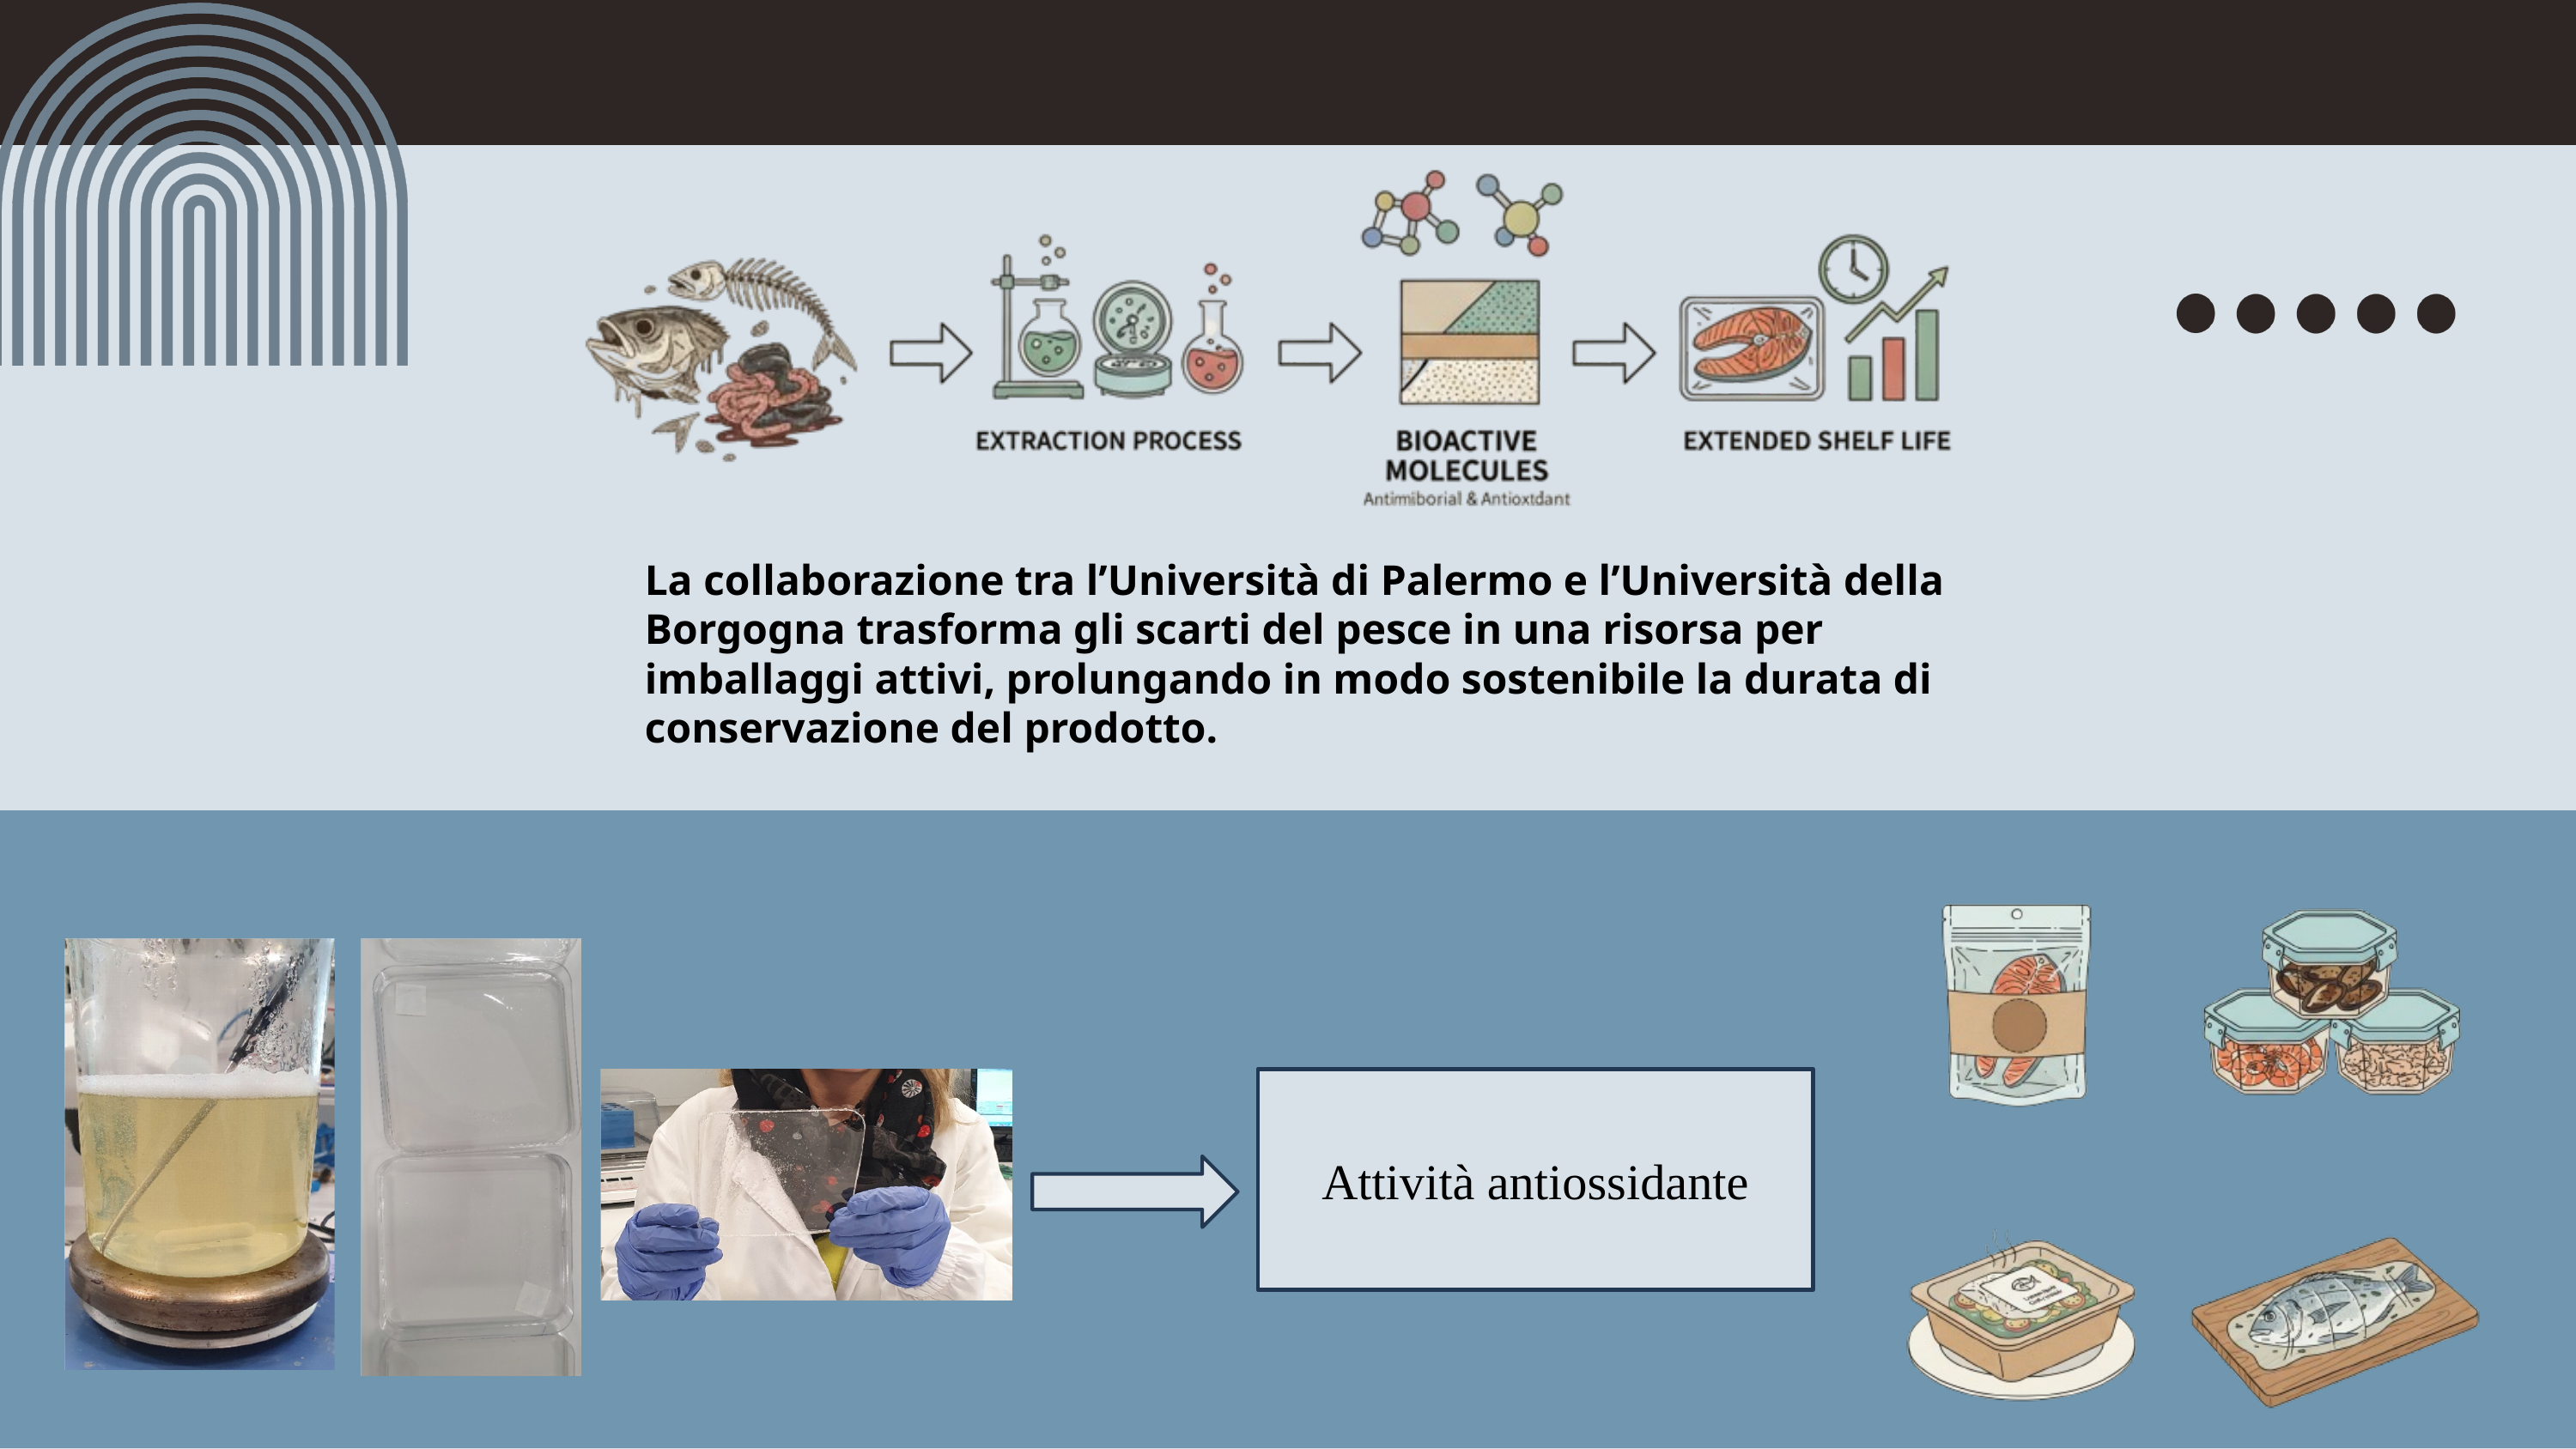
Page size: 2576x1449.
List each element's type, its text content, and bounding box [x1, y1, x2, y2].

text_box La collaborazione tra l’Università di Palermo e l’Università della Borgogna trasforma gli scarti del pesce in una risorsa per imballaggi attivi, prolungando in modo sostenibile la durata di conservazione del prodotto. [632, 635, 1996, 758]
picture [545, 145, 1997, 626]
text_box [0, 772, 2576, 1449]
text_box [0, 155, 408, 367]
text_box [0, 0, 2576, 145]
picture [1840, 822, 2512, 1449]
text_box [64, 938, 1814, 1376]
text_box [2176, 292, 2456, 335]
